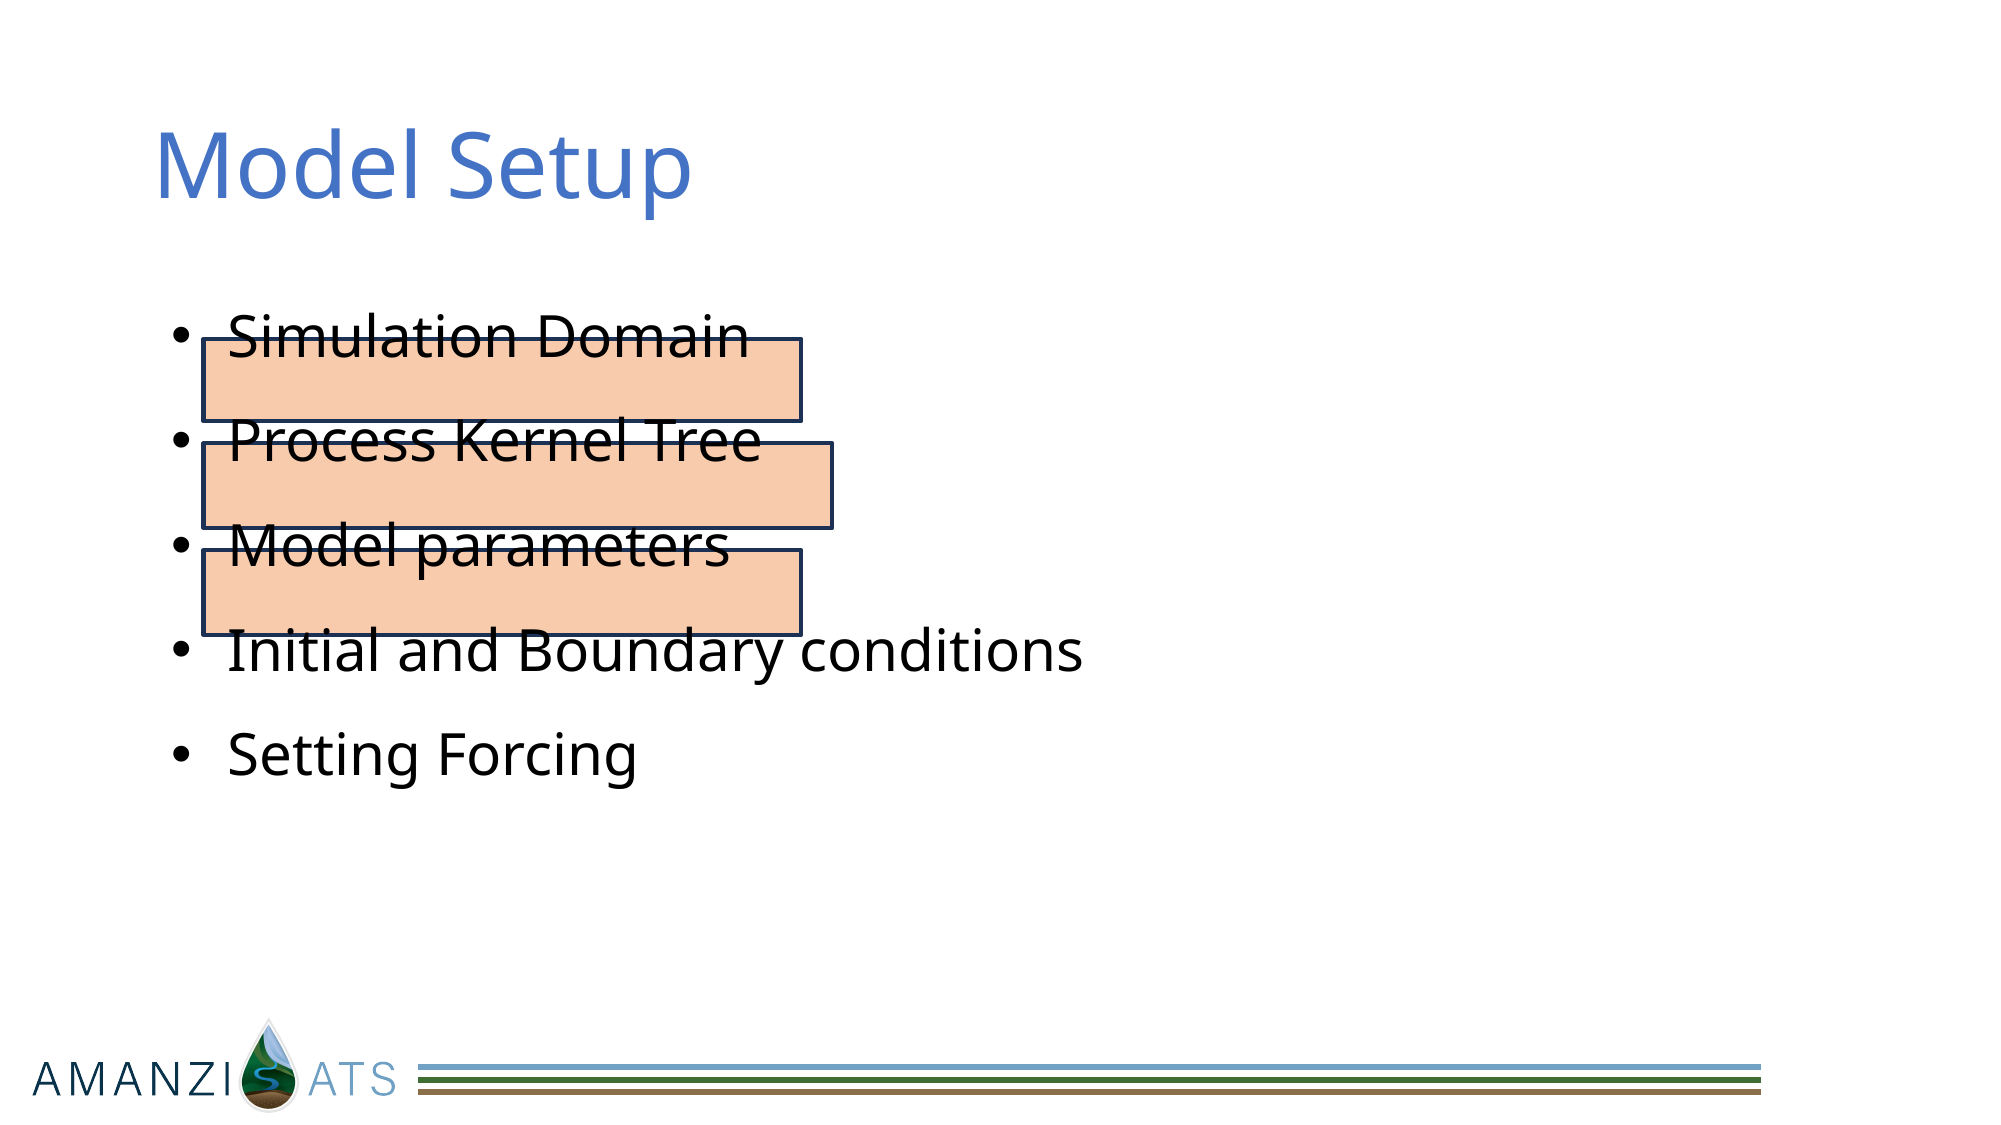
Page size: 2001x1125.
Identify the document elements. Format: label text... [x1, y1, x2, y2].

picture [32, 1017, 395, 1113]
list Simulation Domain Process Kernel Tree Model parameters Initial and Boundary conditions Setting Forcing [137, 299, 1863, 1014]
title Model Setup [137, 59, 1863, 278]
